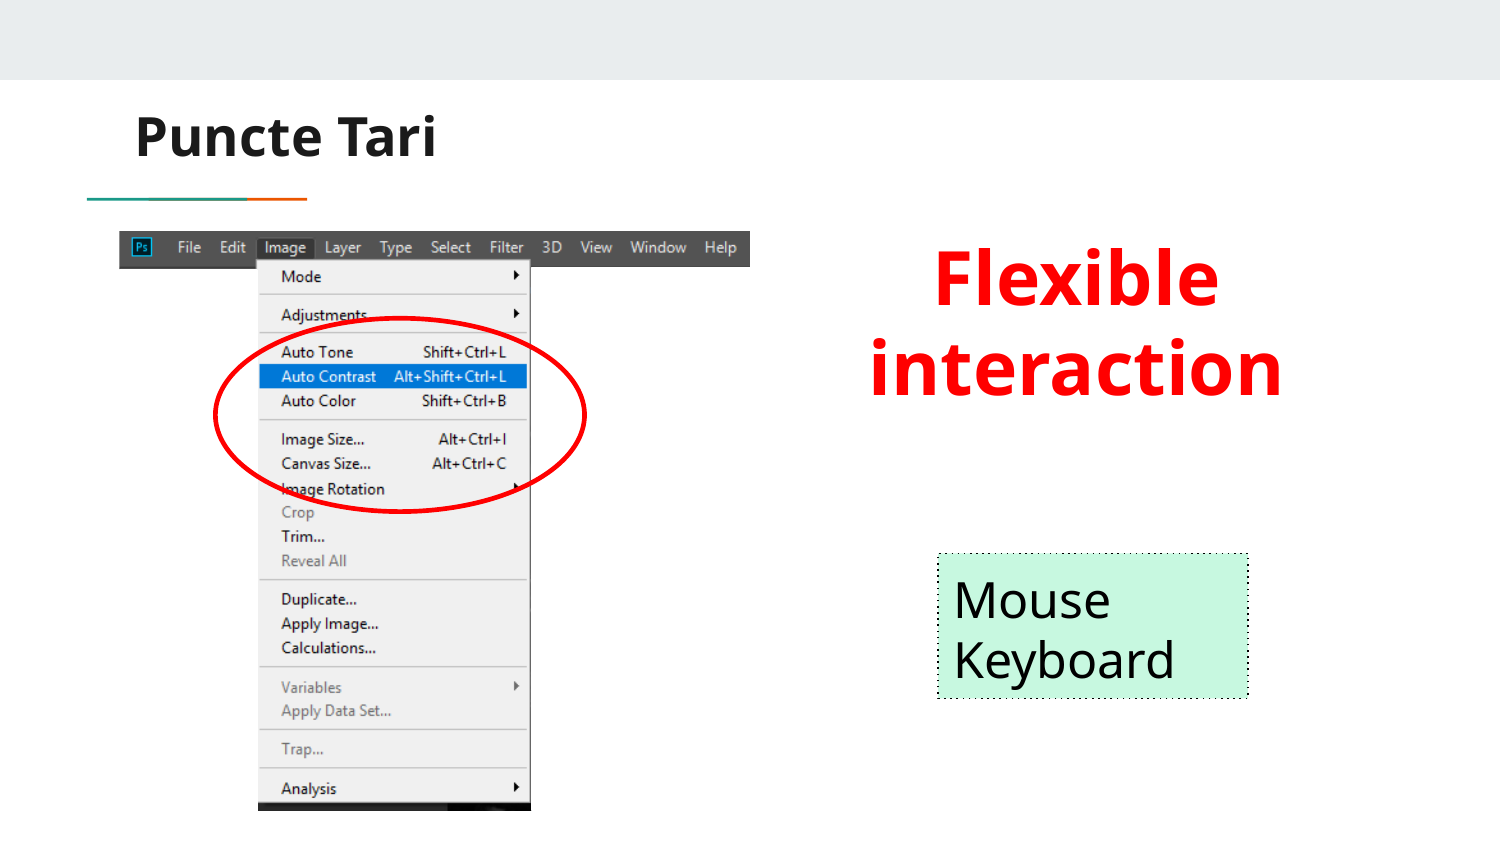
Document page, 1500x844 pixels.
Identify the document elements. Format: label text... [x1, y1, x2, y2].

text_box Mouse Keyboard [938, 553, 1248, 699]
picture [119, 231, 751, 811]
title Puncte Tari [119, 86, 1381, 175]
text_box Flexible interaction [817, 215, 1336, 422]
